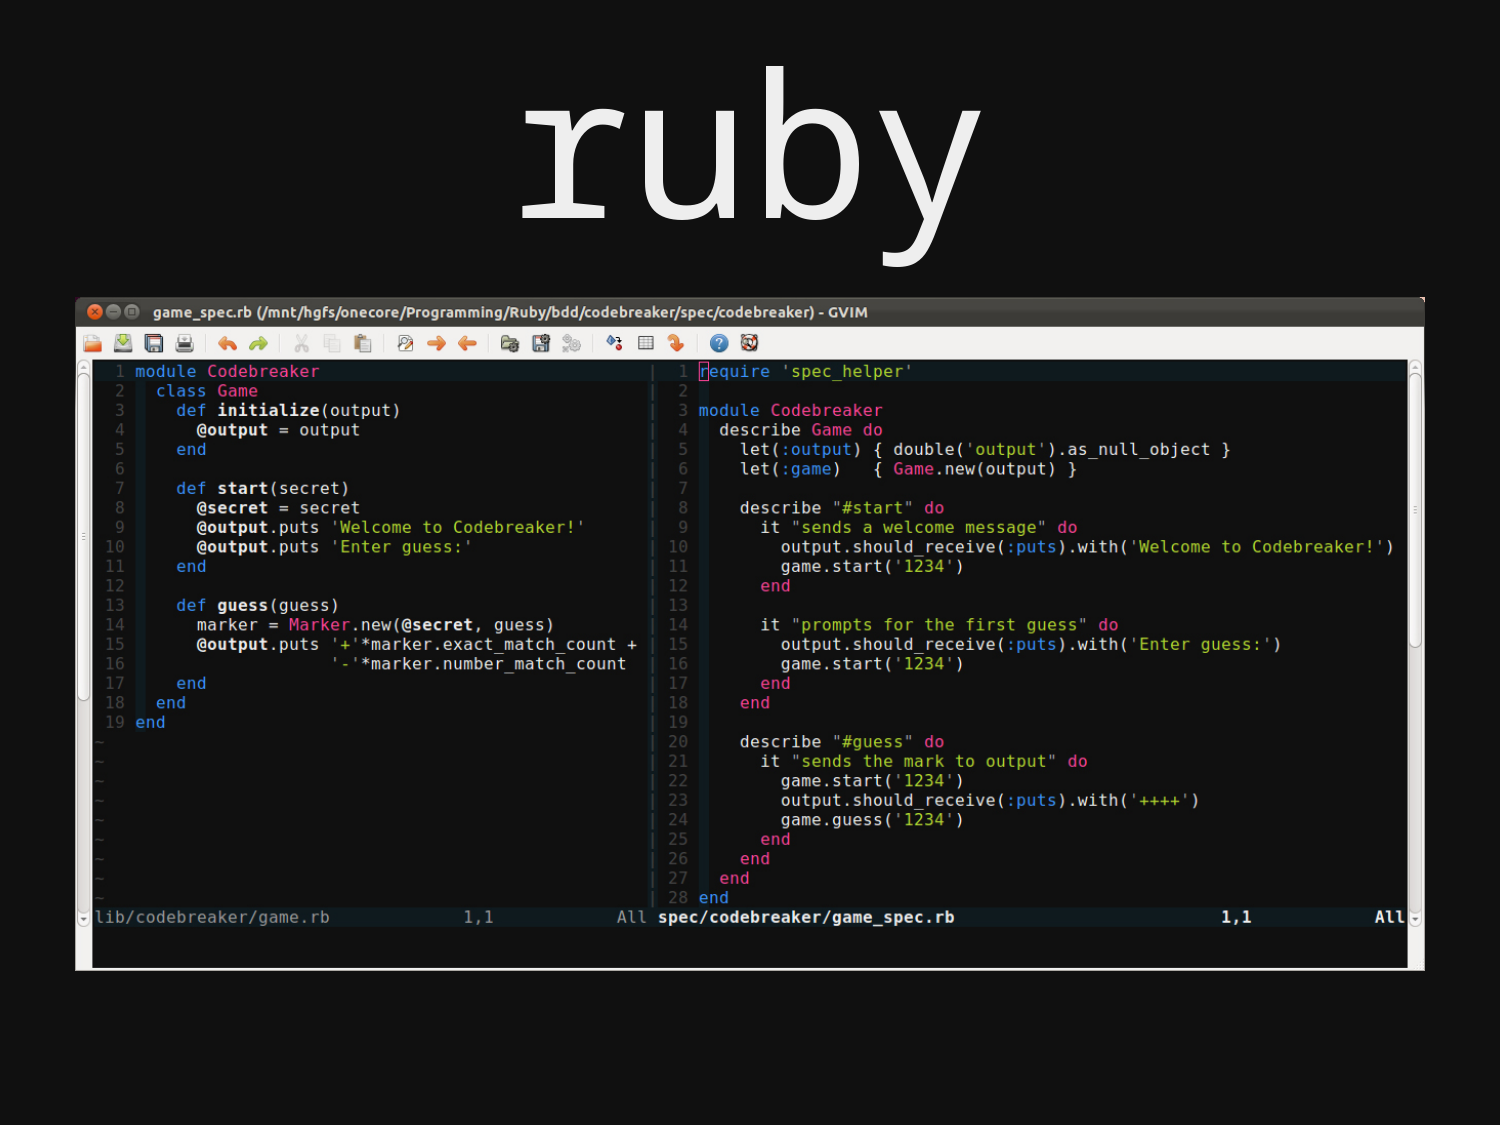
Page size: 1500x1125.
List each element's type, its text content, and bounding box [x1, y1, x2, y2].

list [74, 296, 1426, 971]
title ruby [75, 45, 1425, 233]
